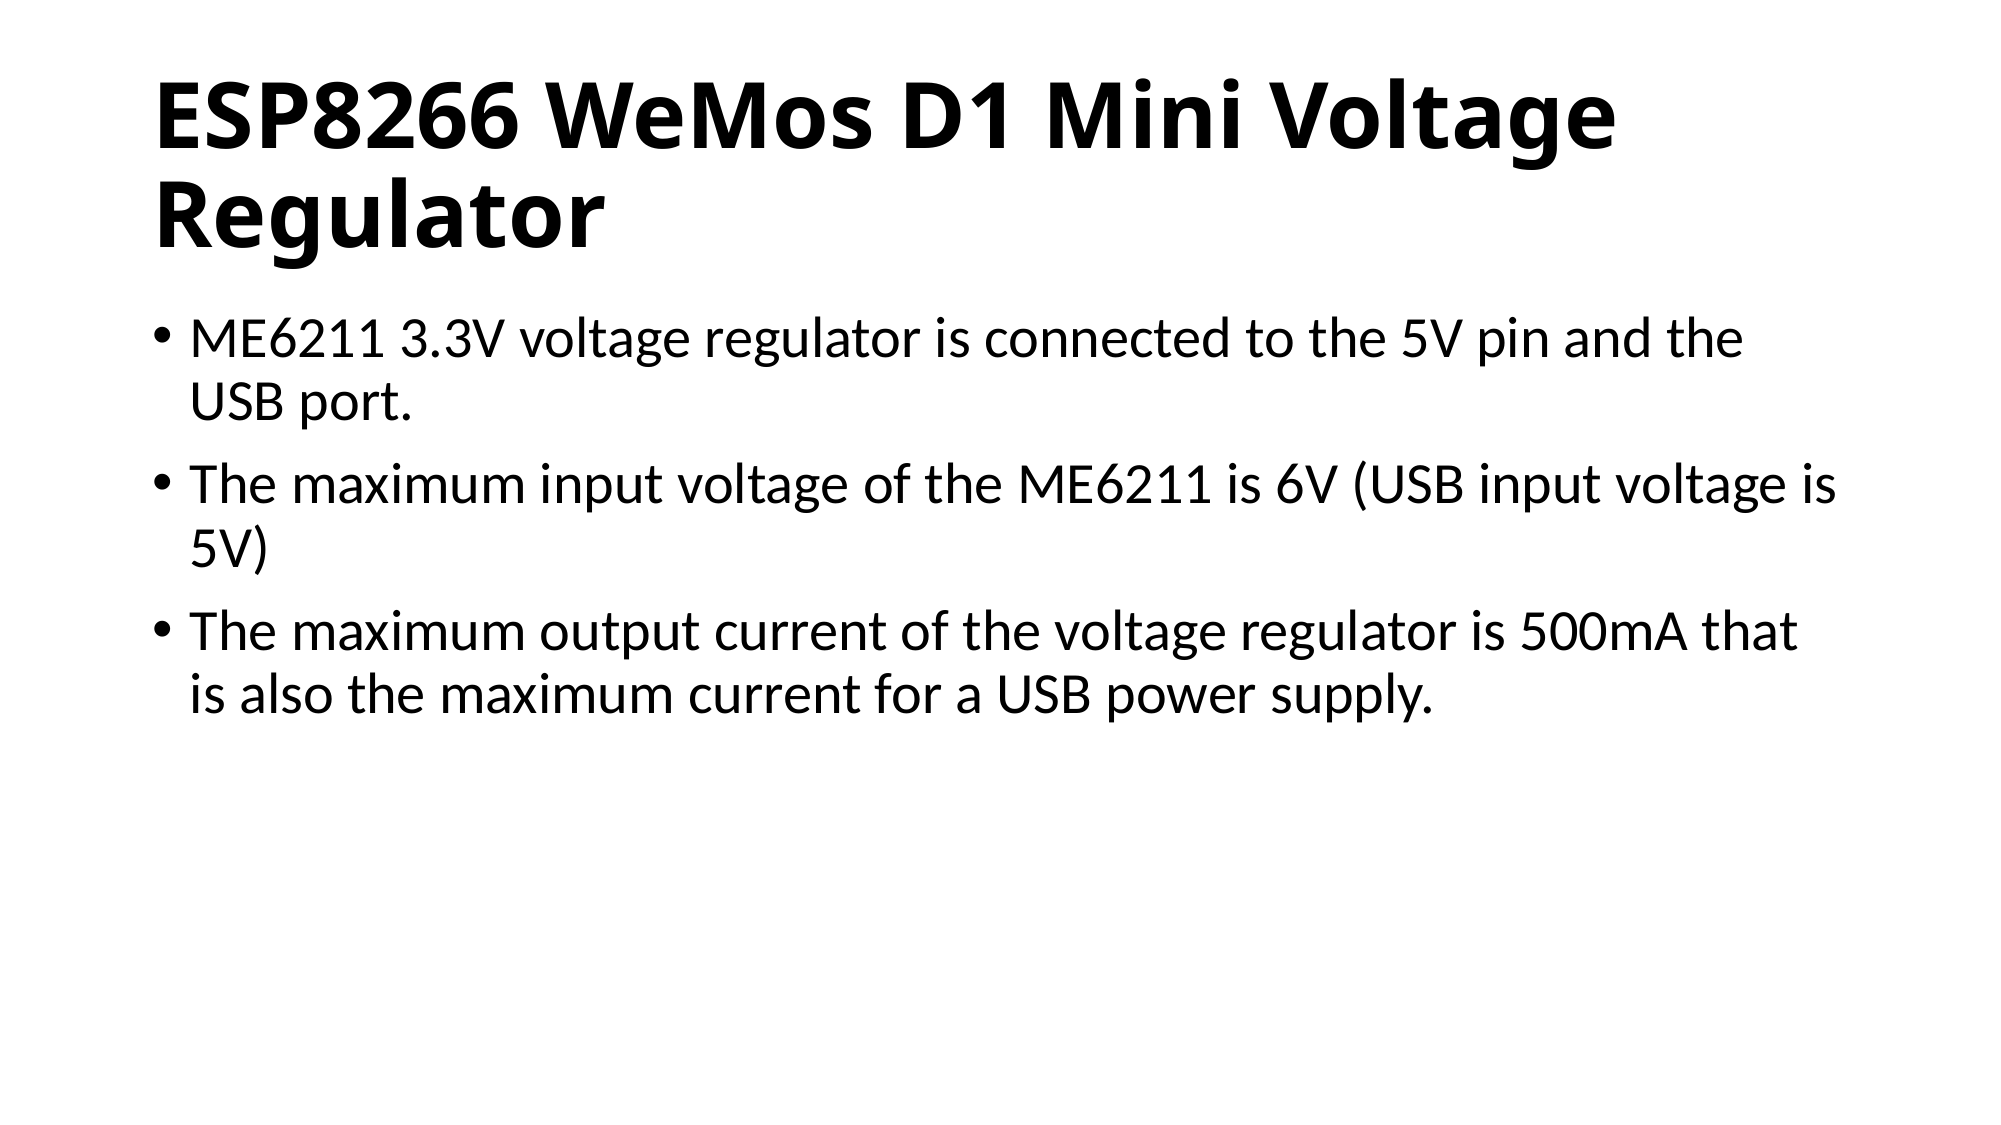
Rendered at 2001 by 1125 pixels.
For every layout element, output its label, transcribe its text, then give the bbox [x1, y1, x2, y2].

list ME6211 3.3V voltage regulator is connected to the 5V pin and the USB port. The maximum input voltage of the ME6211 is 6V (USB input voltage is 5V) The maximum output current of the voltage regulator is 500mA that is also the maximum current for a USB power supply. [137, 299, 1863, 1014]
title ESP8266 WeMos D1 Mini Voltage Regulator [137, 59, 1863, 278]
